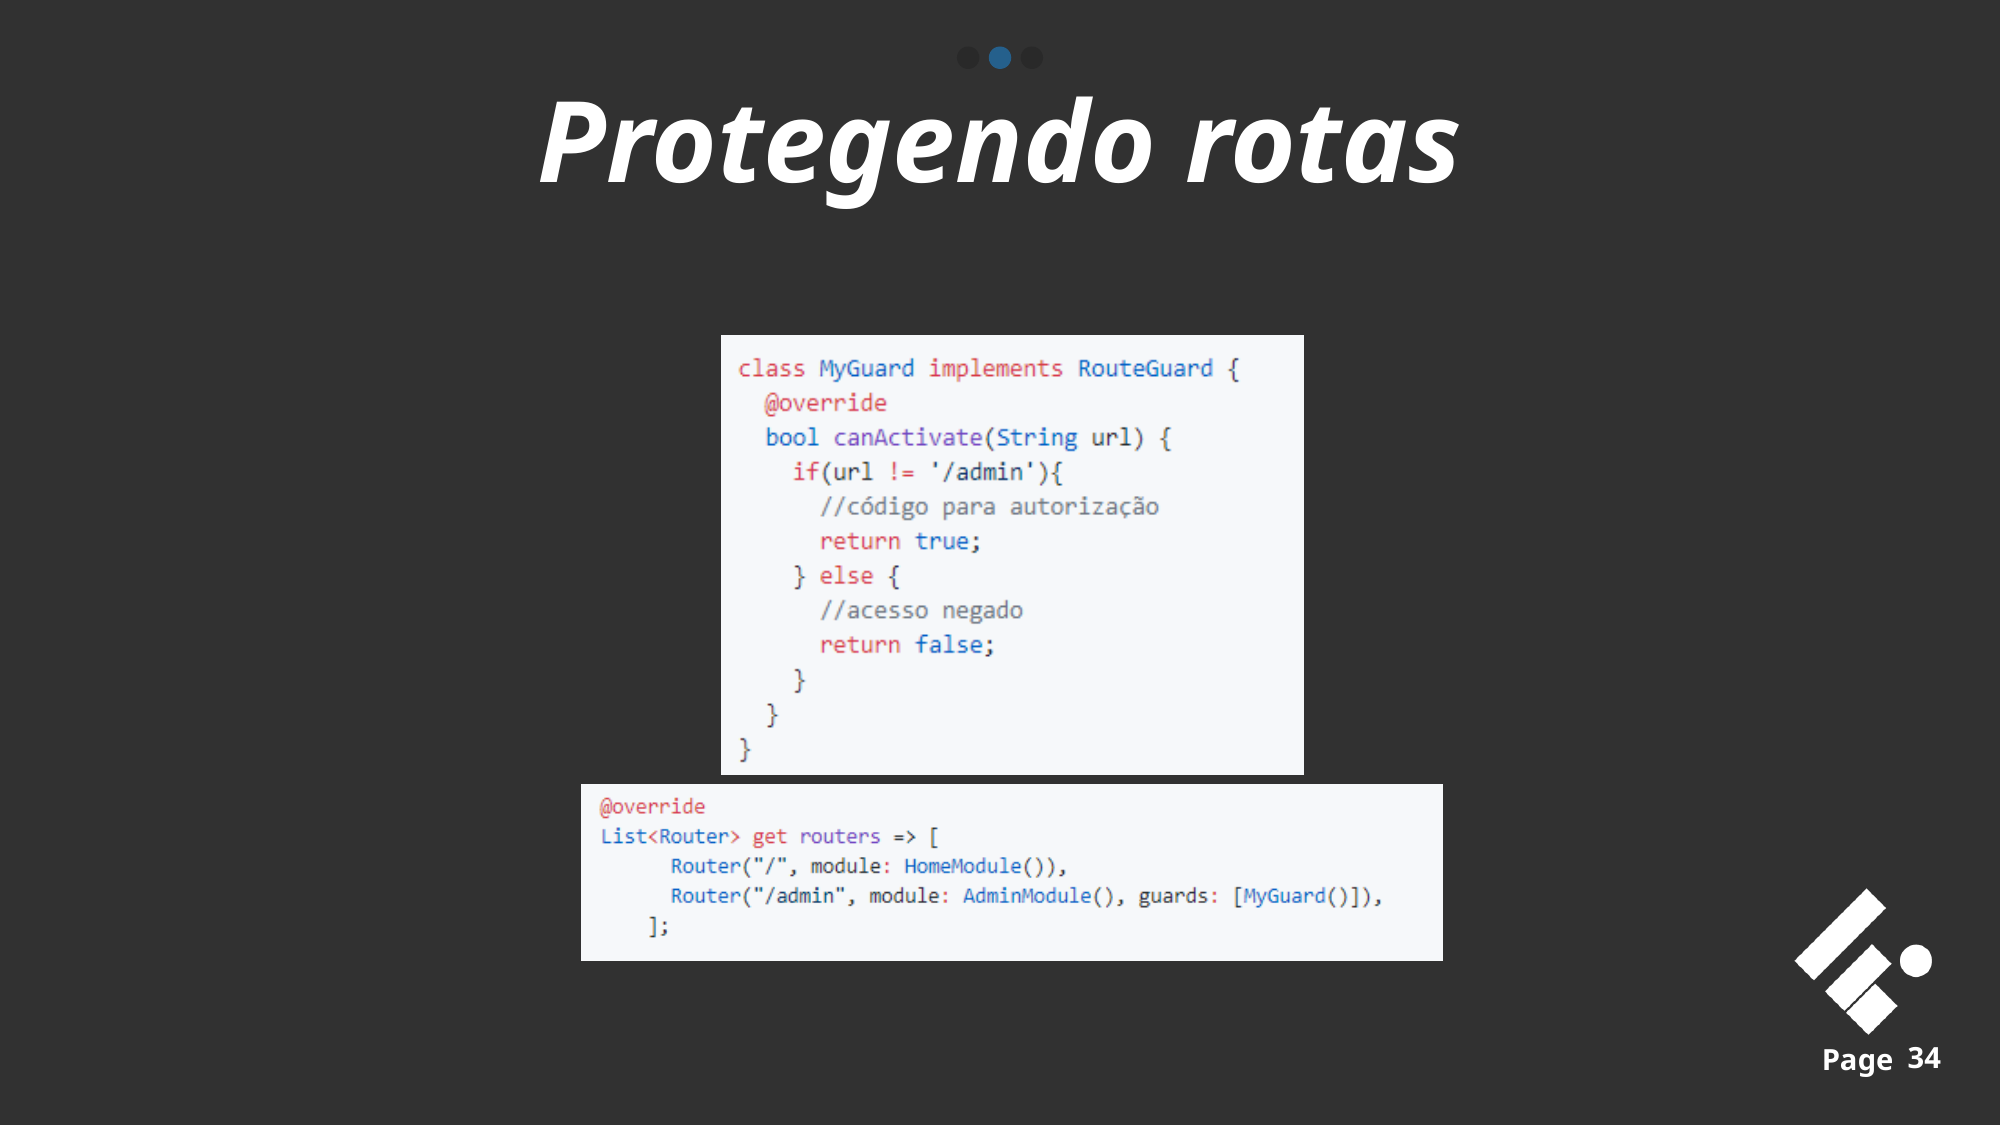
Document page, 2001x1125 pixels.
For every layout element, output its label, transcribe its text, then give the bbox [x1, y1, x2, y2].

picture [721, 335, 1304, 775]
slide_number 34 [1506, 1029, 1957, 1089]
picture [581, 784, 1443, 962]
picture [1794, 888, 1932, 1035]
title Protegendo rotas [126, 69, 1874, 222]
